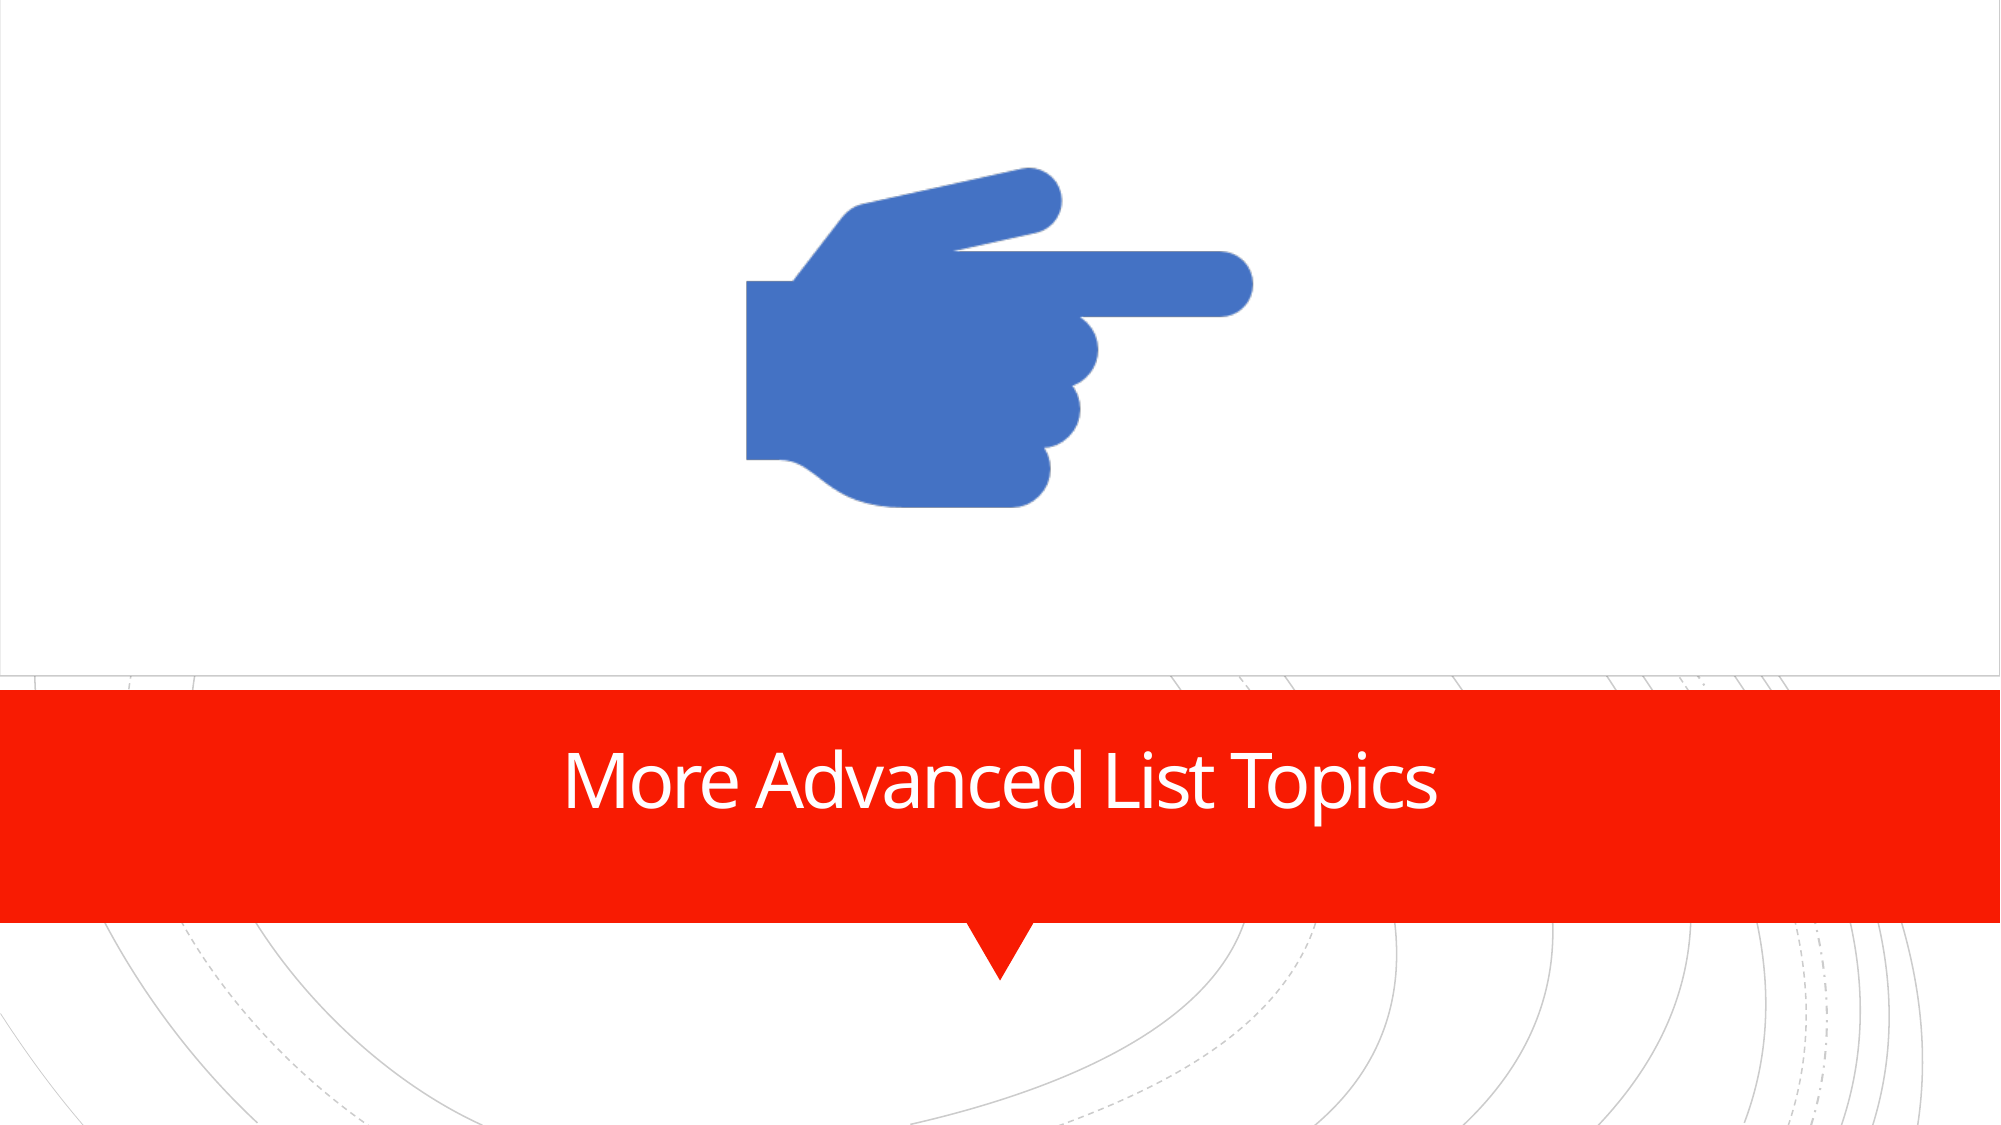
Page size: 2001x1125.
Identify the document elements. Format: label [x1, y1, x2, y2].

picture [714, 52, 1286, 624]
text_box [0, 981, 2000, 1125]
text_box [0, 689, 2000, 981]
text_box [0, 0, 2000, 689]
